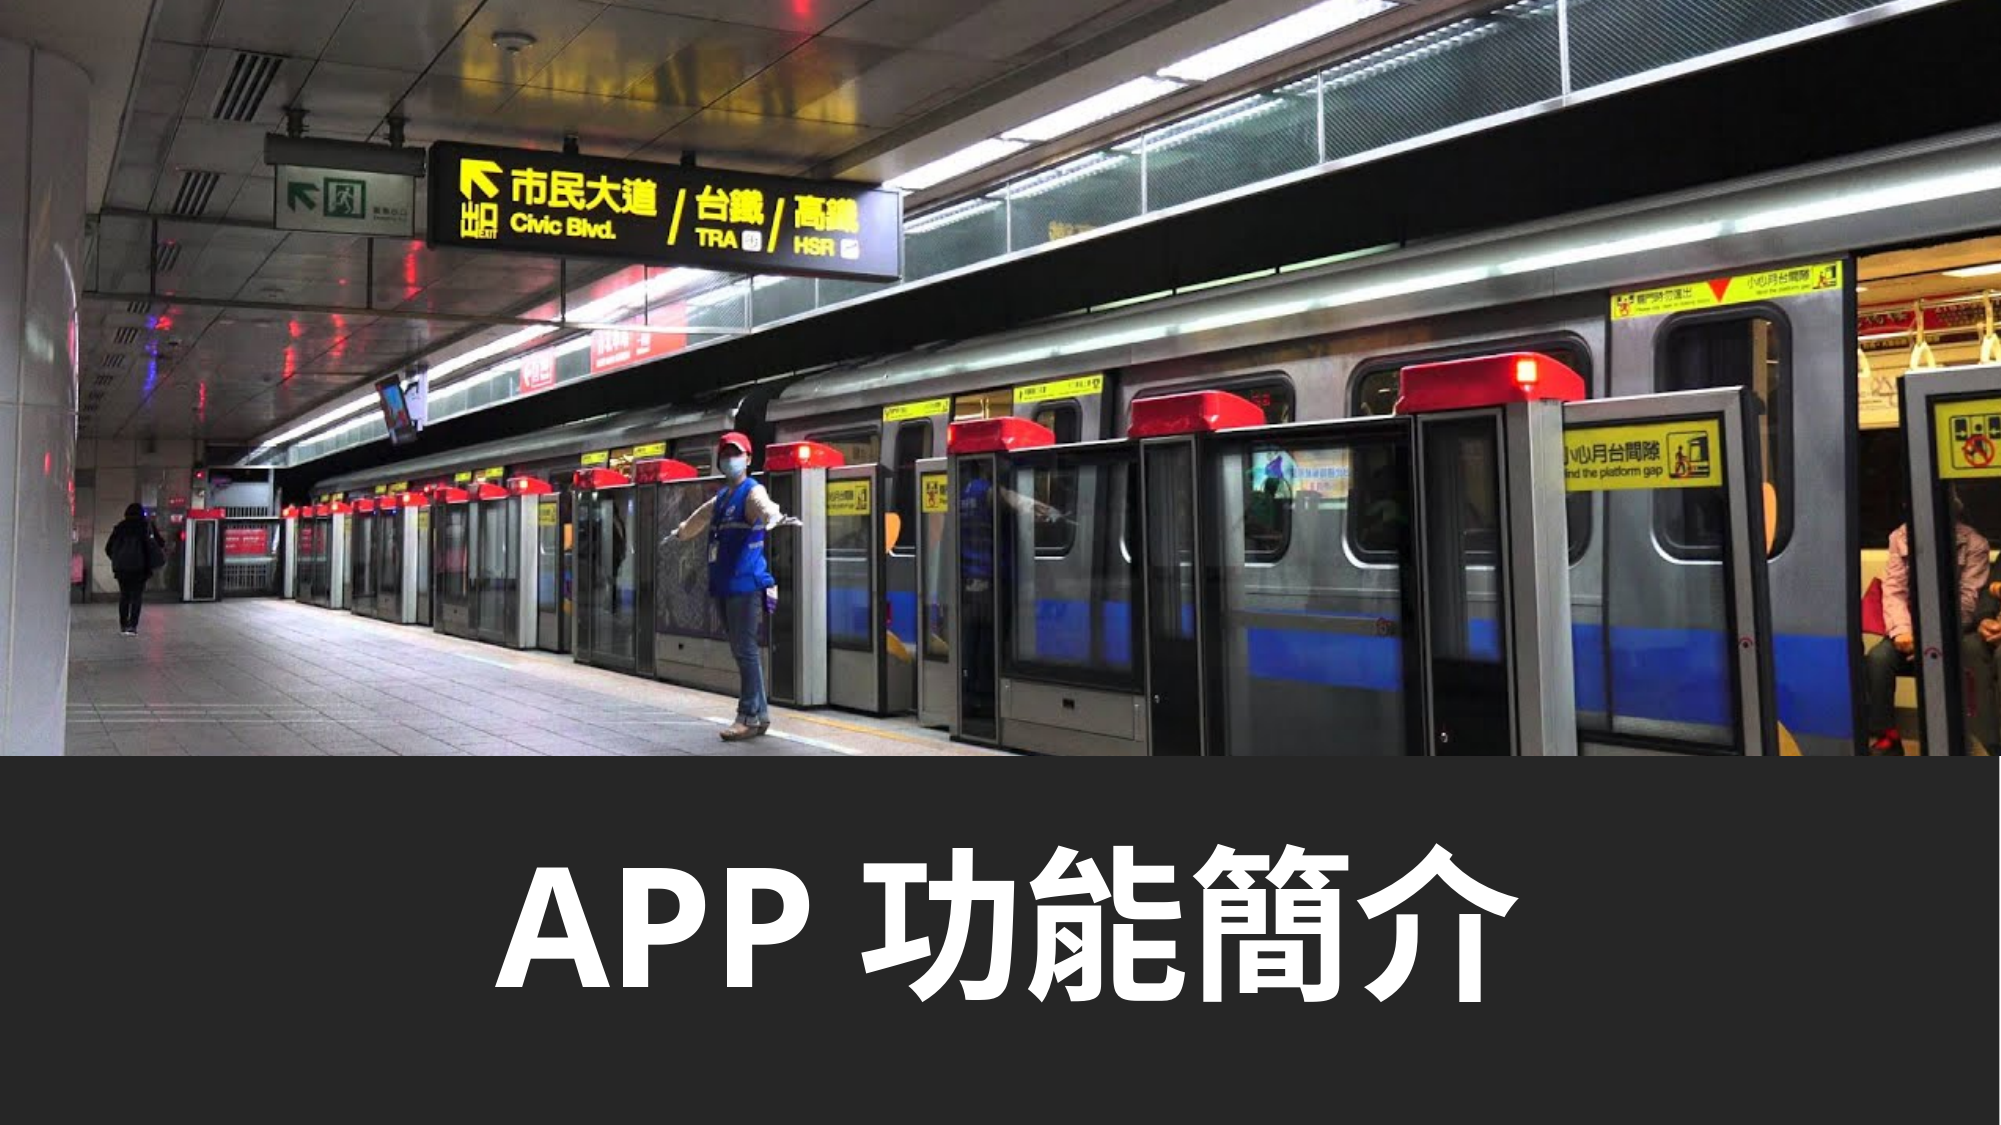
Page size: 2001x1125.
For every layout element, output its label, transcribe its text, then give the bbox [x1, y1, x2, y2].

title APP功能簡介 [180, 901, 1839, 1024]
picture [0, 0, 2001, 756]
